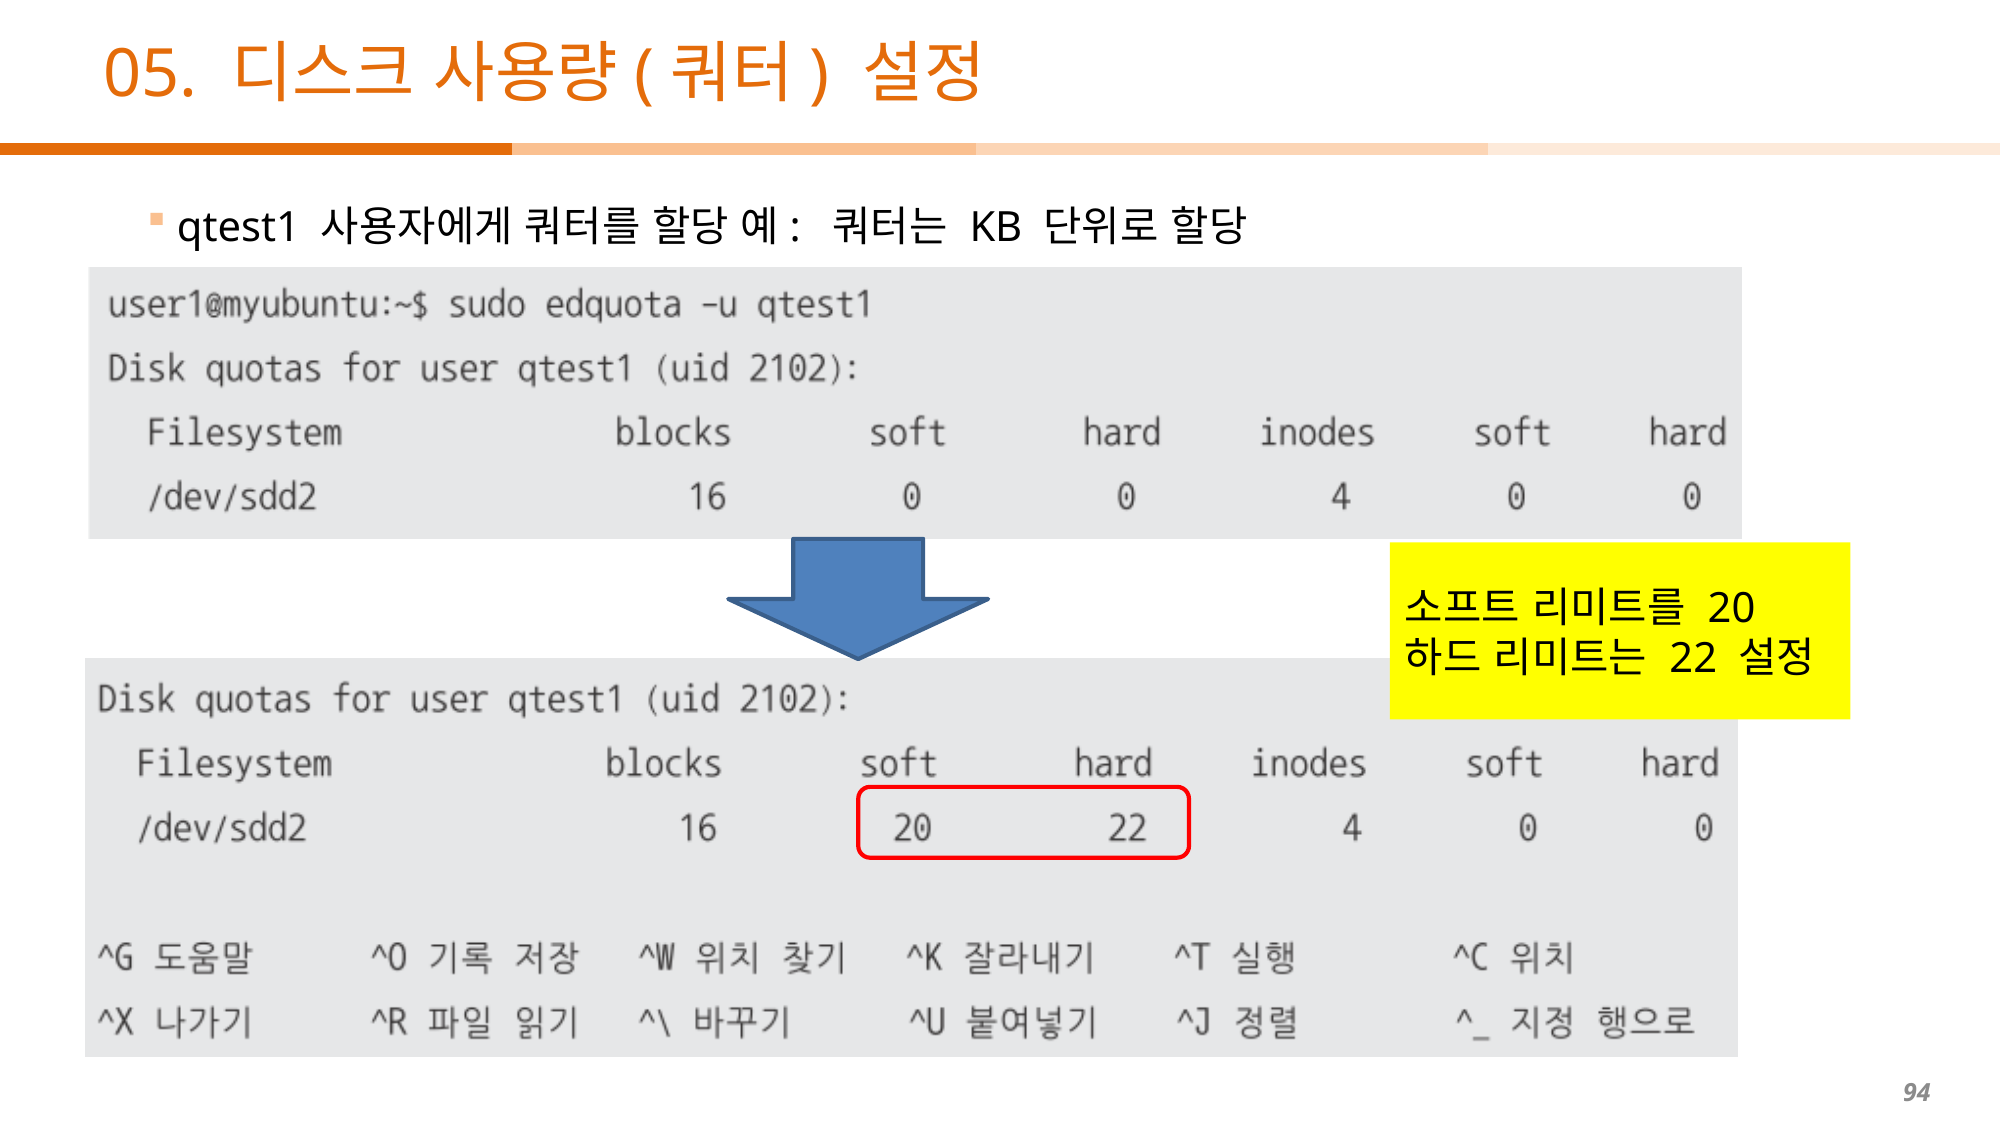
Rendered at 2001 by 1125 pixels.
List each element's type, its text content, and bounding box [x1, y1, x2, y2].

list qtest1 사용자에게 쿼터를 할당 예: 쿼터는 KB 단위로 할당 [88, 176, 1920, 1083]
picture [84, 658, 1738, 1057]
picture [88, 266, 1743, 540]
text_box 소프트 리미트를 20 하드 리미트는 22 설정 [1389, 542, 1851, 720]
title 05. 디스크 사용량(쿼터) 설정 [88, 18, 1920, 122]
text_box [726, 550, 991, 658]
